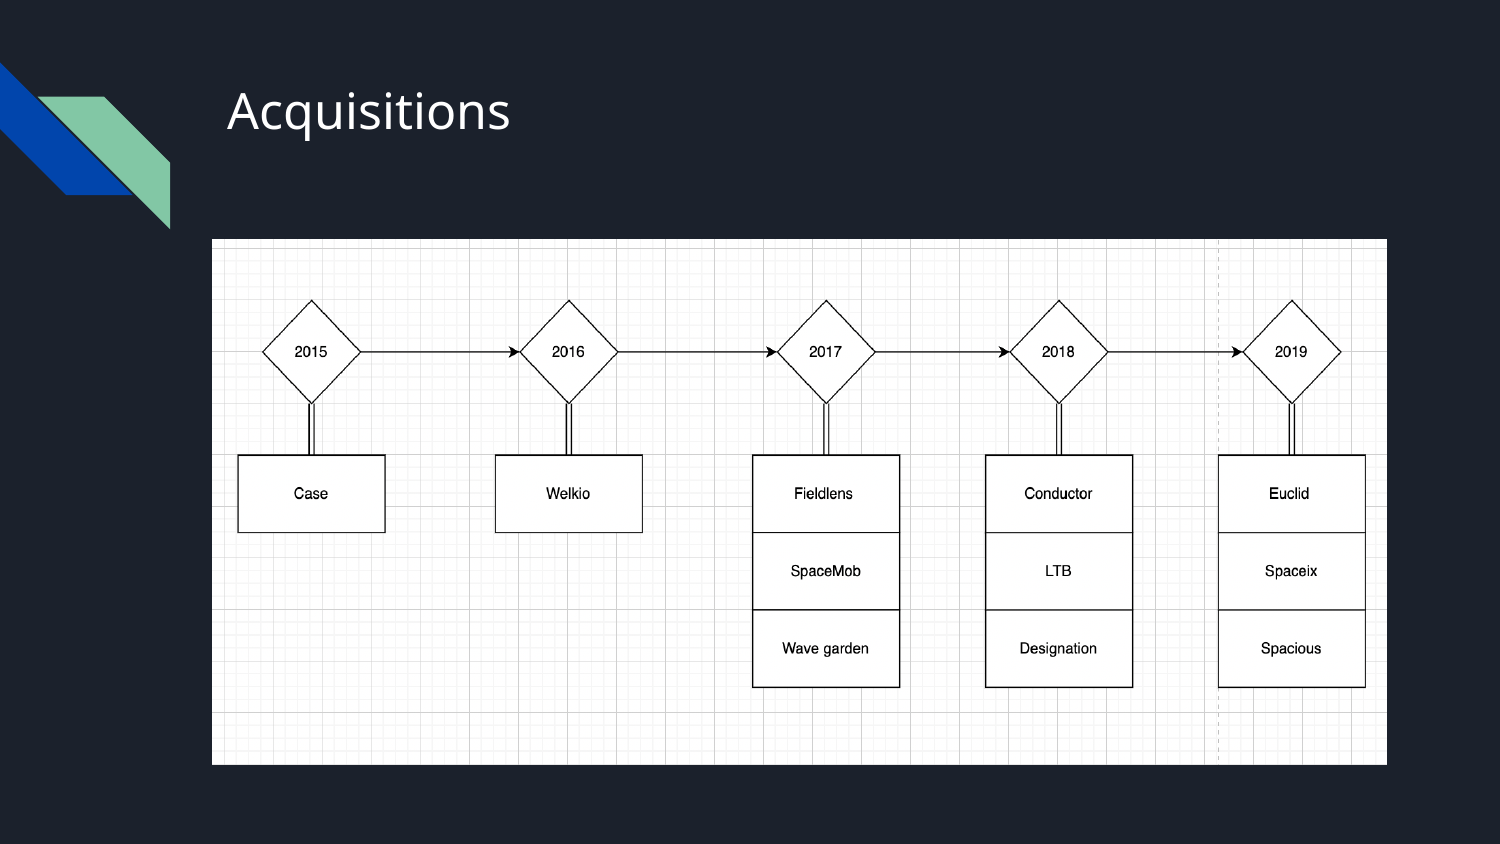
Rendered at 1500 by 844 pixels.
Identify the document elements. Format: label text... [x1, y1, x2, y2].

title Acquisitions [212, 64, 1368, 215]
picture [212, 239, 1388, 765]
